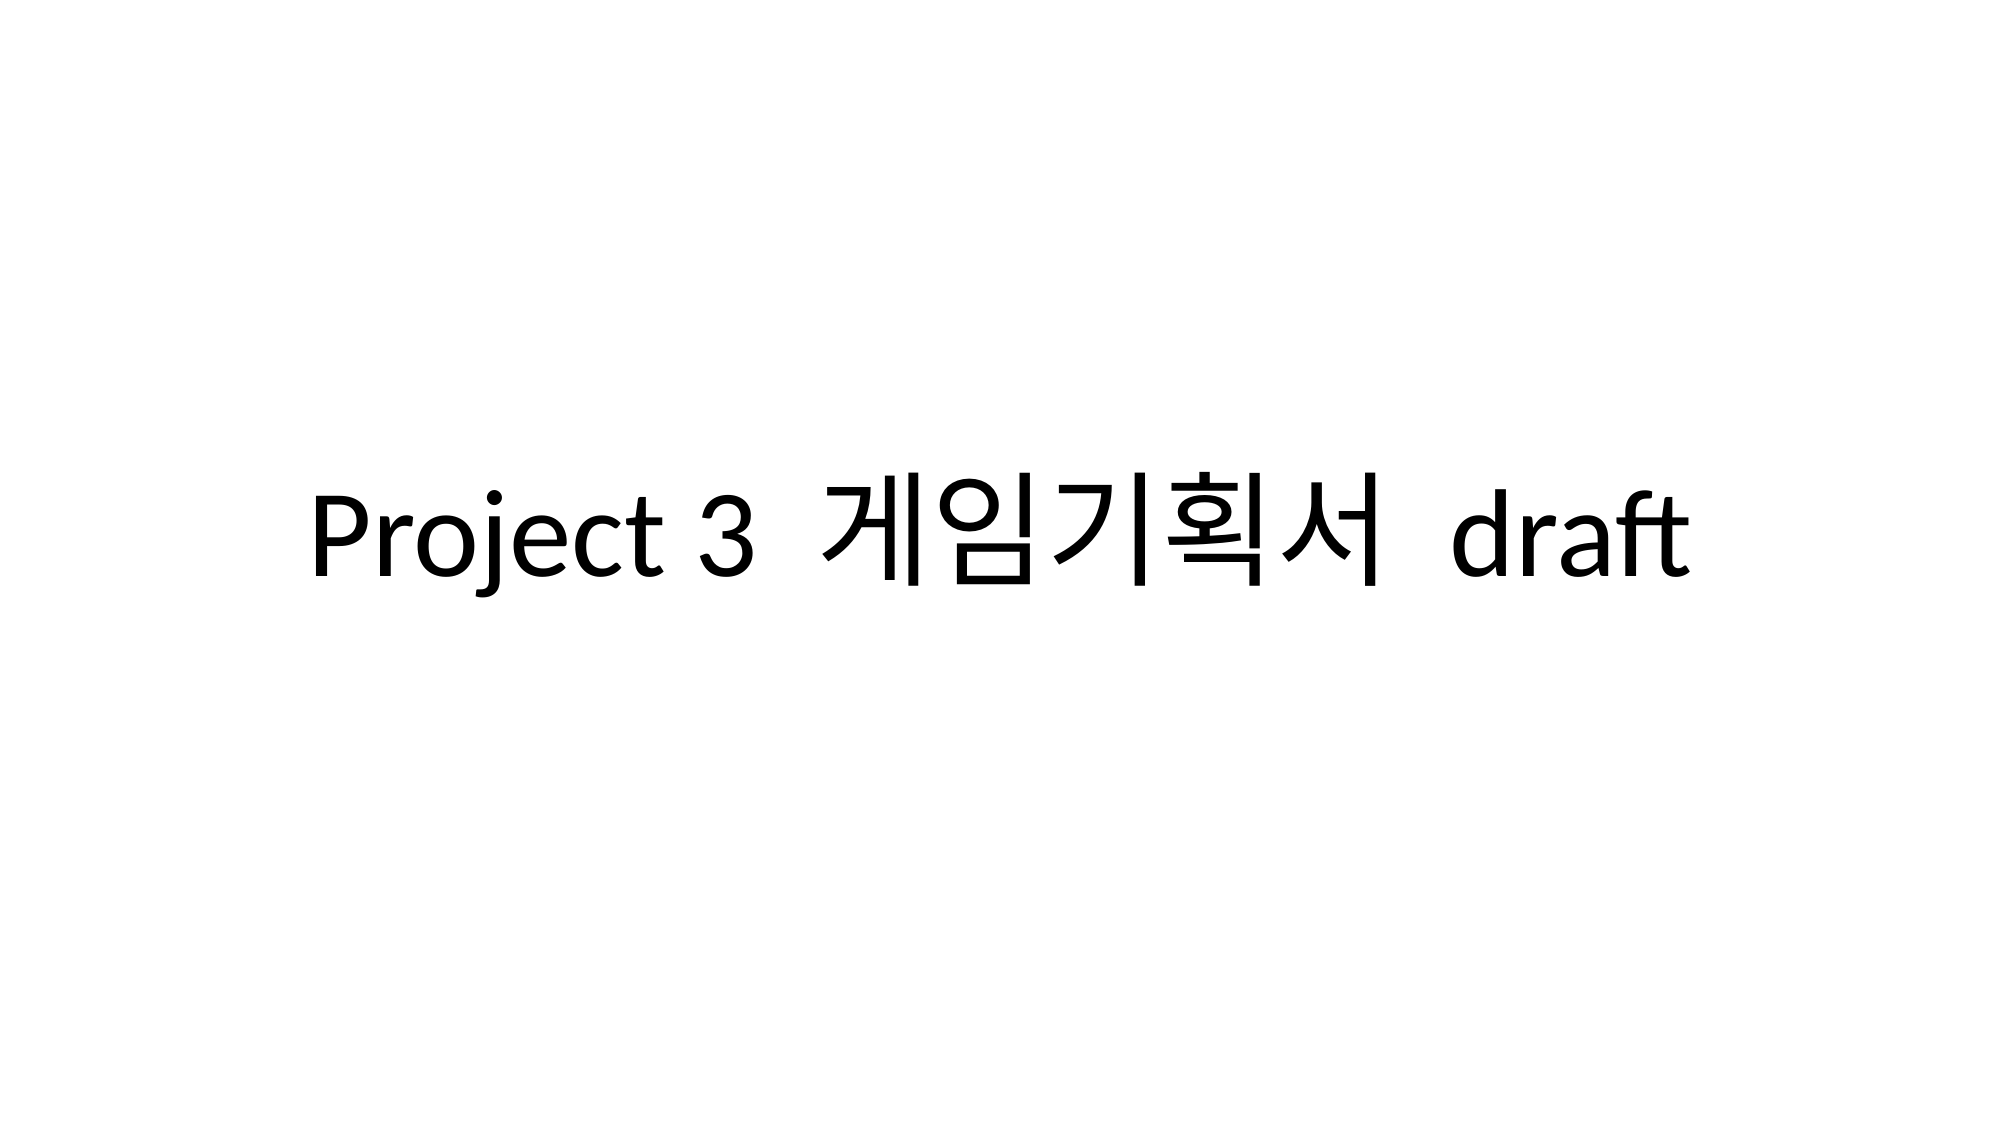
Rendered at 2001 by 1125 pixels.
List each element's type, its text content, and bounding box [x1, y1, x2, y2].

title Project 3 게임기획서 draft [249, 415, 1750, 808]
